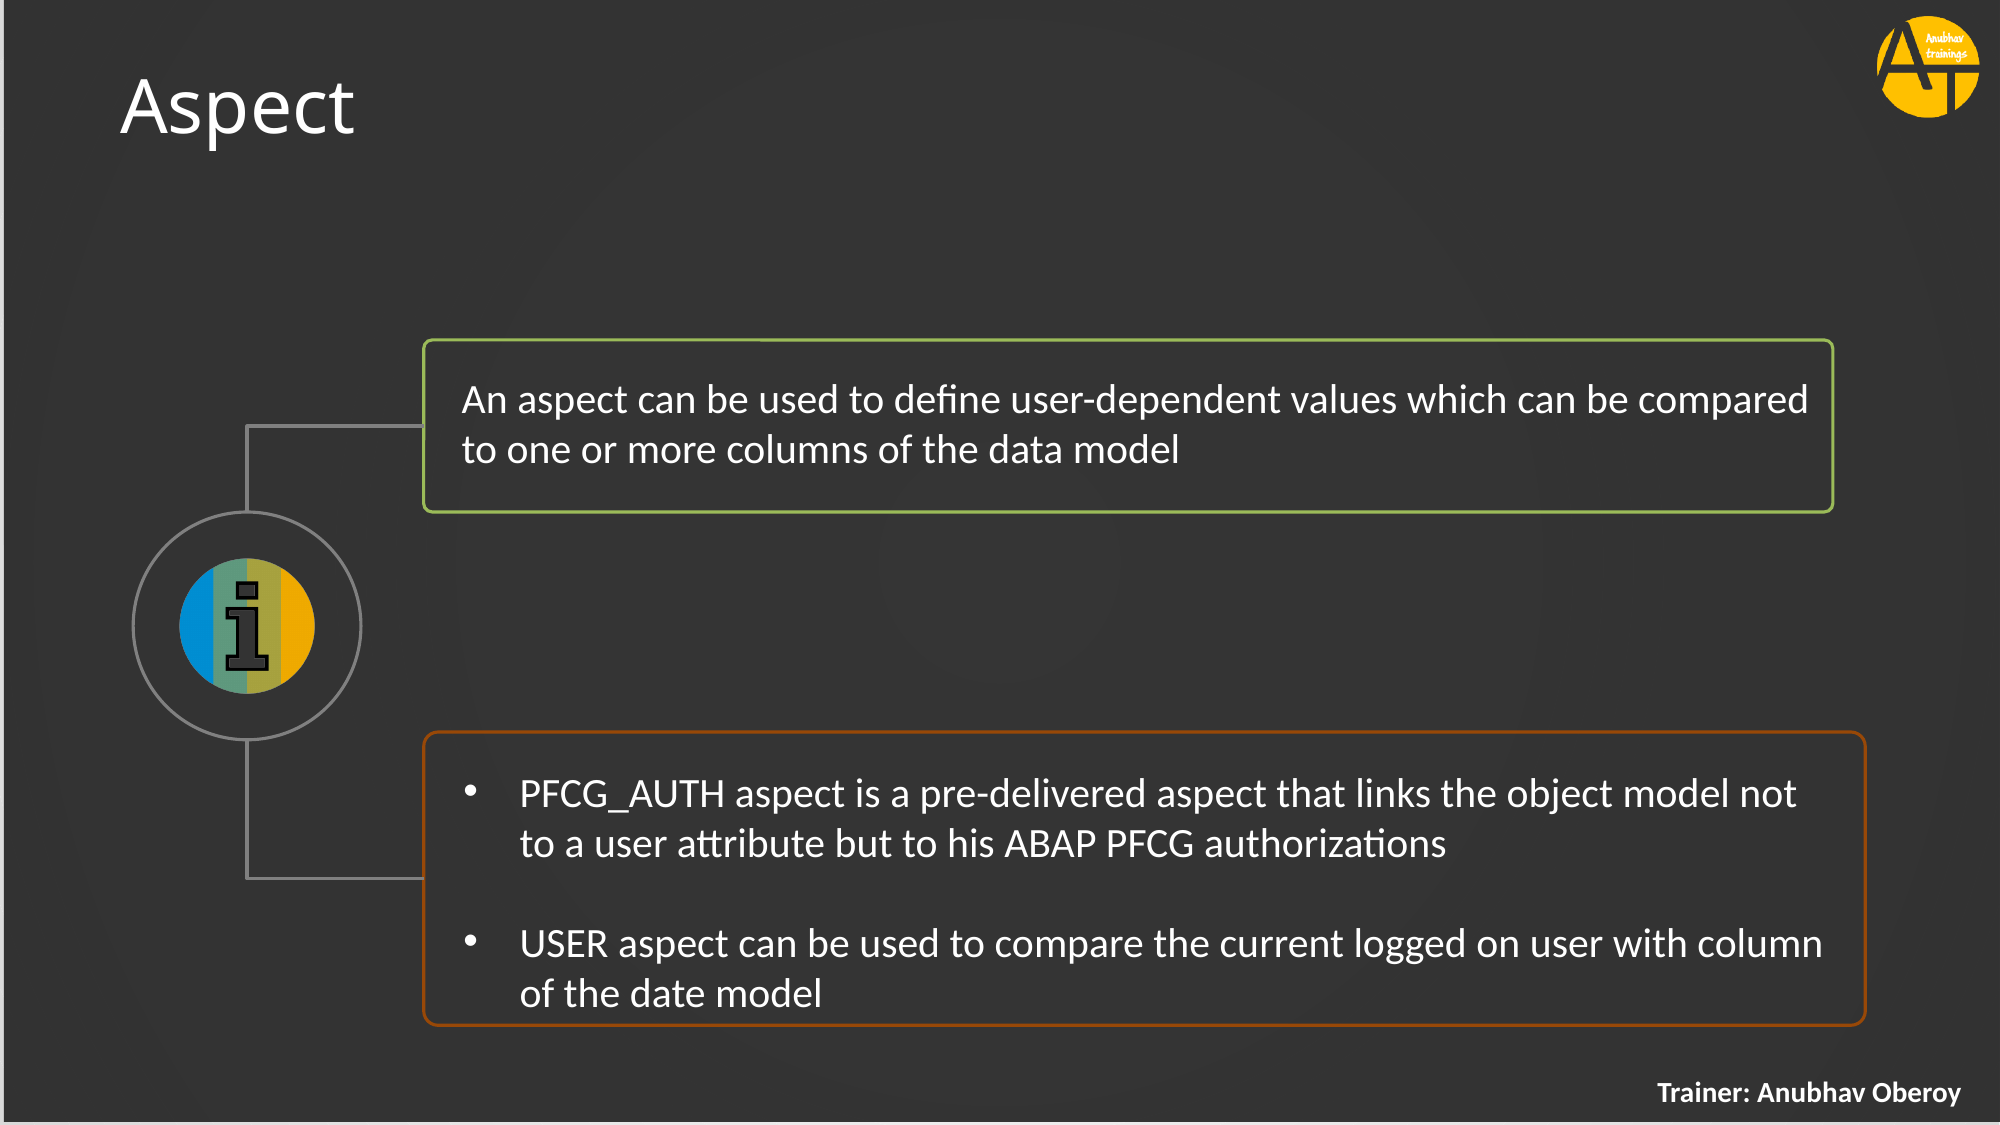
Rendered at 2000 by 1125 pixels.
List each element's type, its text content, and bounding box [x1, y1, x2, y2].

footer Trainer: Anubhav Oberoy [1625, 1061, 1994, 1121]
text_box [2, 0, 2000, 1124]
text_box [292, 380, 379, 558]
title Aspect [99, 45, 1900, 162]
picture [1866, 9, 1985, 126]
text_box An aspect can be used to define user-dependent values which can be compared to one or more columns of the data model [423, 339, 1833, 512]
text_box PFCG_AUTH aspect is a pre-delivered aspect that links the object model not to a user attribute but to his ABAP PFCG authorizations USER aspect can be used to compare the current logged on user with column of the date model [423, 731, 1866, 1026]
text_box [133, 512, 361, 740]
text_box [265, 720, 405, 898]
